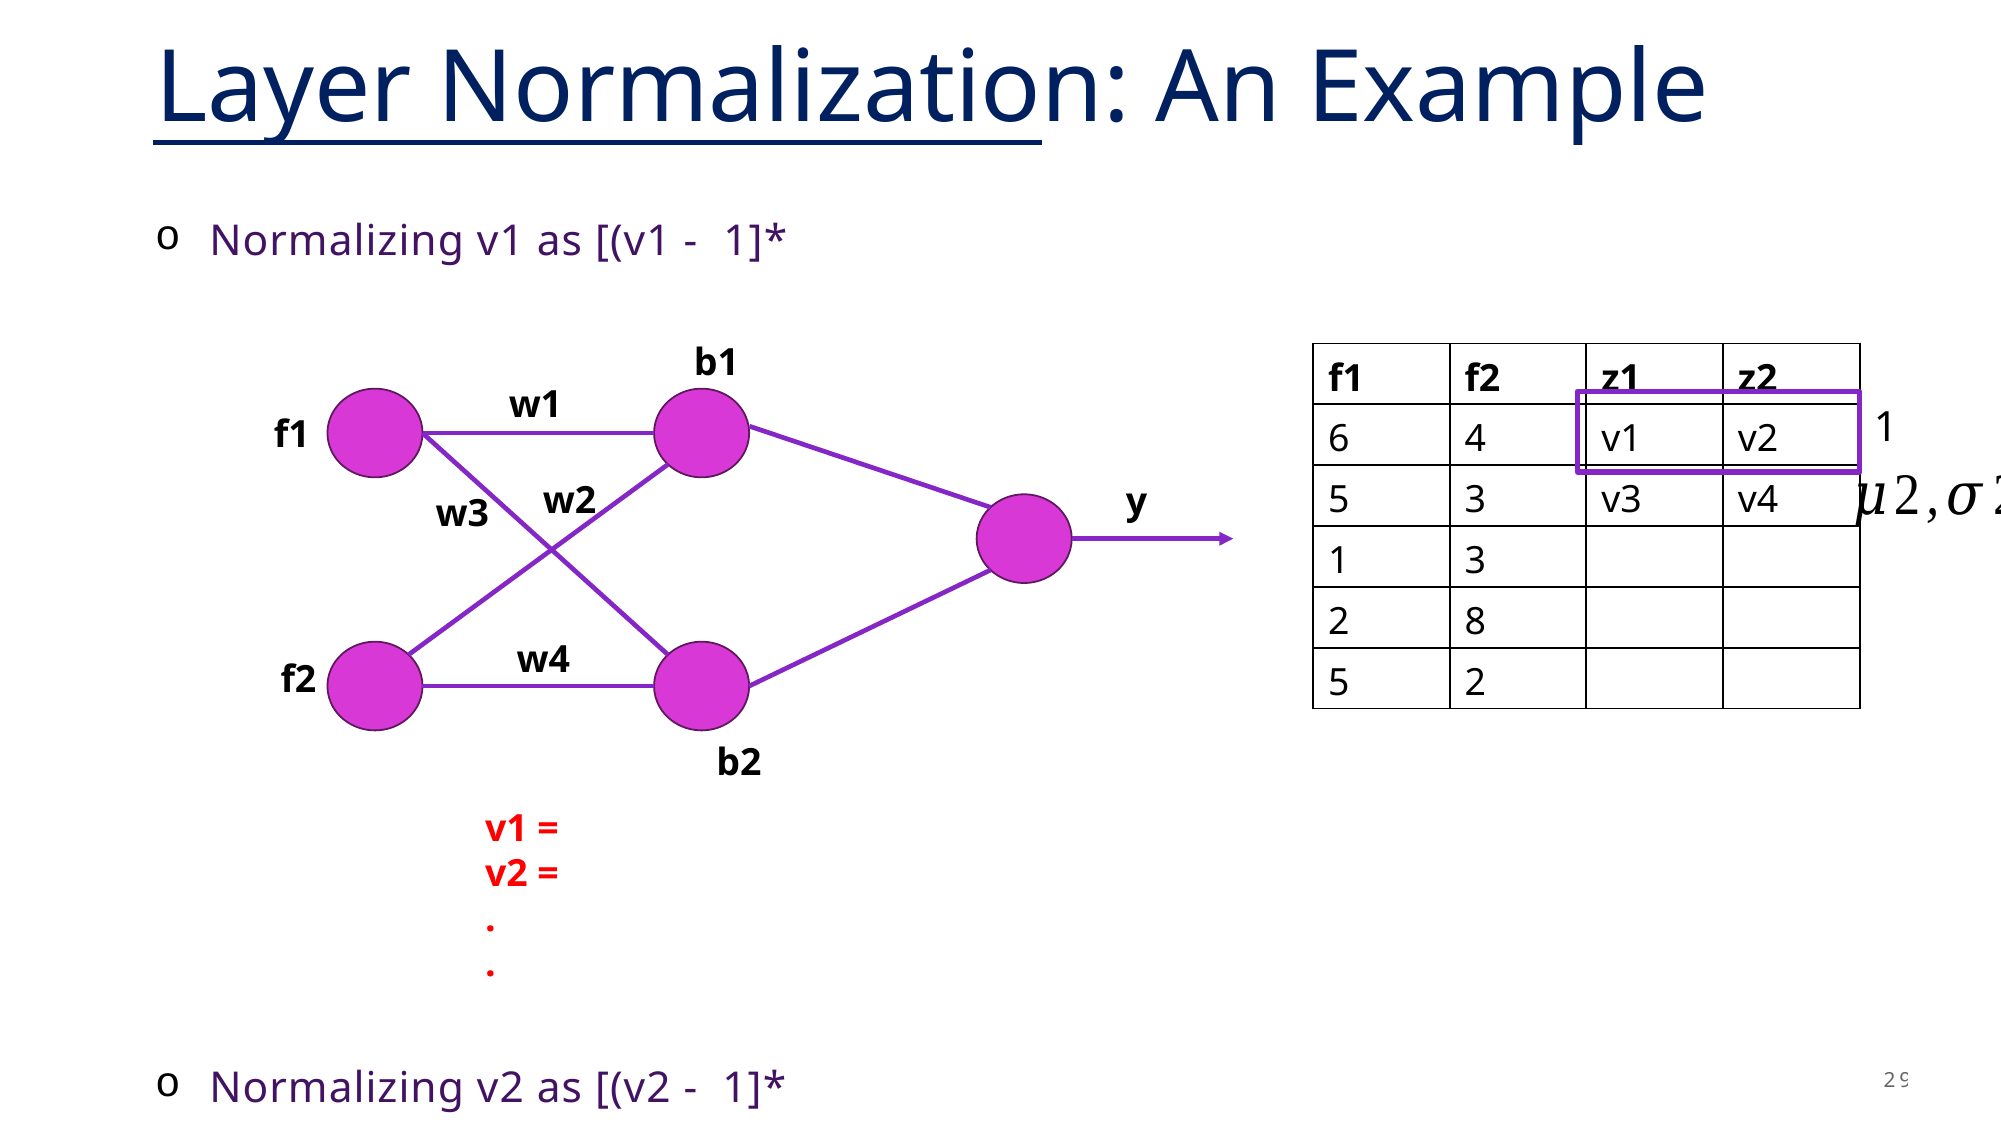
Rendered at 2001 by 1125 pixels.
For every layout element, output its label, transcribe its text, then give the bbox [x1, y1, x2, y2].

table_cell [1724, 649, 1859, 708]
table_cell v4 [1724, 473, 1859, 525]
table_cell 2 [1314, 588, 1449, 647]
table_cell v3 [1587, 473, 1722, 525]
table_header f2 [1451, 344, 1585, 403]
text_box [975, 493, 1073, 584]
text_box w1 [494, 372, 590, 432]
table_header f1 [1314, 344, 1449, 403]
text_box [748, 569, 991, 687]
table_cell 8 [1451, 588, 1585, 647]
text_box f2 [265, 647, 362, 708]
table_cell 3 [1451, 466, 1585, 525]
table_cell 1 [1314, 527, 1449, 586]
text_box [1577, 391, 1860, 473]
text_box [653, 640, 750, 732]
table_cell [1587, 649, 1722, 708]
table_cell 5 [1314, 466, 1449, 525]
table_header z1 [1587, 344, 1722, 391]
text_box b1 [679, 330, 775, 391]
table_cell 6 [1314, 405, 1449, 464]
table_cell 2 [1451, 649, 1585, 708]
table_cell 4 [1451, 405, 1577, 464]
text_box w4 [501, 655, 598, 684]
text_box f1 [259, 402, 355, 463]
table_cell [1587, 527, 1722, 586]
title Layer Normalization: An Example [140, 0, 1871, 149]
table_header z2 [1724, 344, 1859, 391]
text_box y [1111, 469, 1207, 530]
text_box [408, 464, 669, 655]
table_cell [1587, 588, 1722, 647]
slide_number 29 [1637, 1042, 1927, 1119]
text_box [653, 391, 749, 479]
table_cell [1724, 588, 1859, 647]
text_box b2 [701, 730, 797, 791]
text_box [332, 640, 424, 732]
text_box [422, 432, 669, 464]
text_box [338, 387, 424, 479]
table_cell 5 [1314, 649, 1449, 708]
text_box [749, 425, 991, 508]
table_cell [1724, 527, 1859, 586]
table_cell 3 [1451, 527, 1585, 586]
